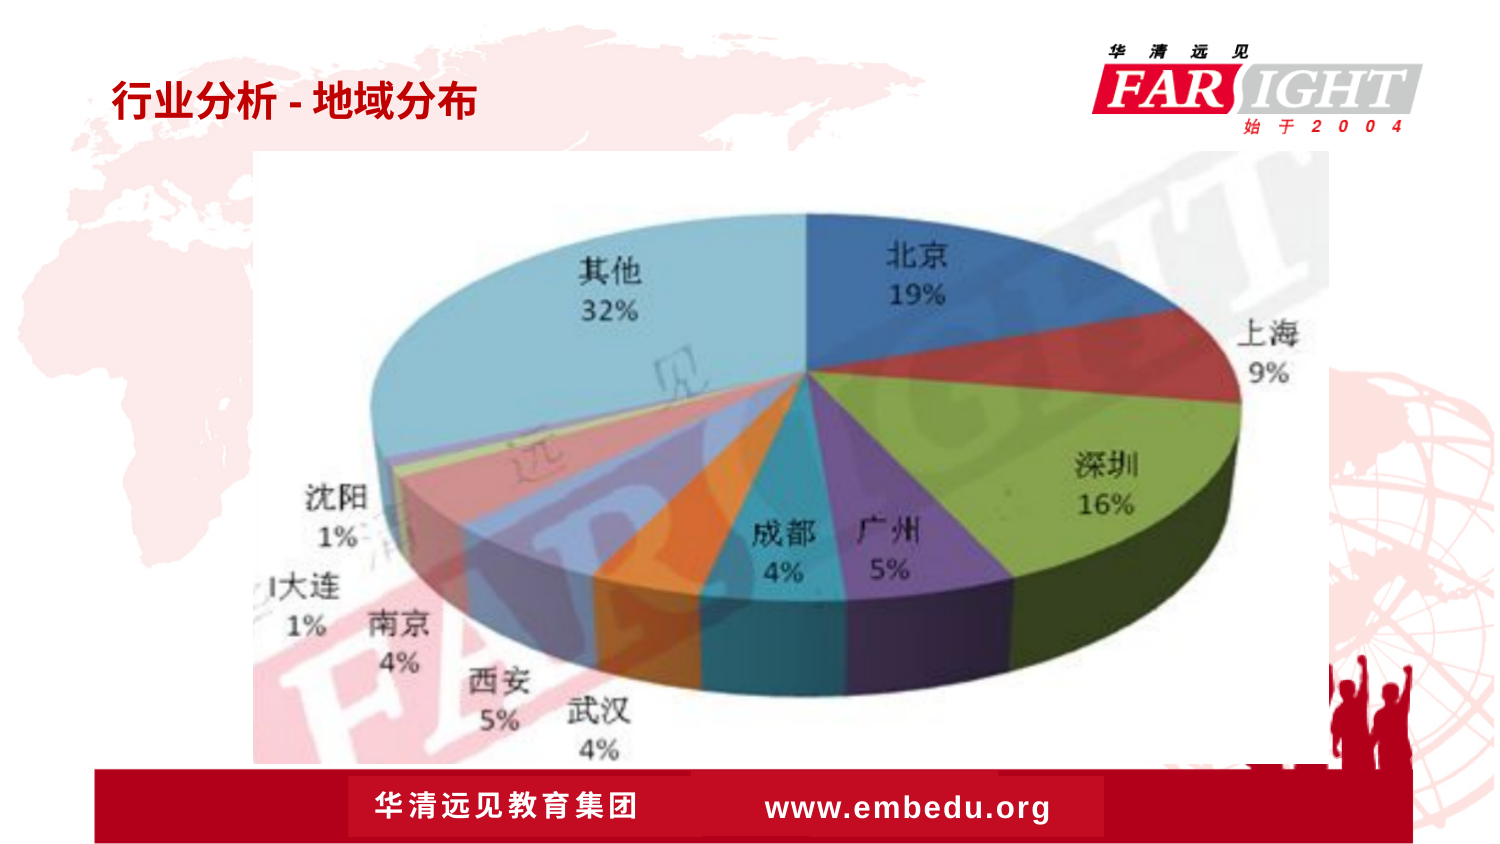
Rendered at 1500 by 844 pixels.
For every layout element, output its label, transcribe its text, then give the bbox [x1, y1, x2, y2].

picture [0, 0, 1500, 844]
title 行业分析-地域分布 [96, 67, 1081, 139]
